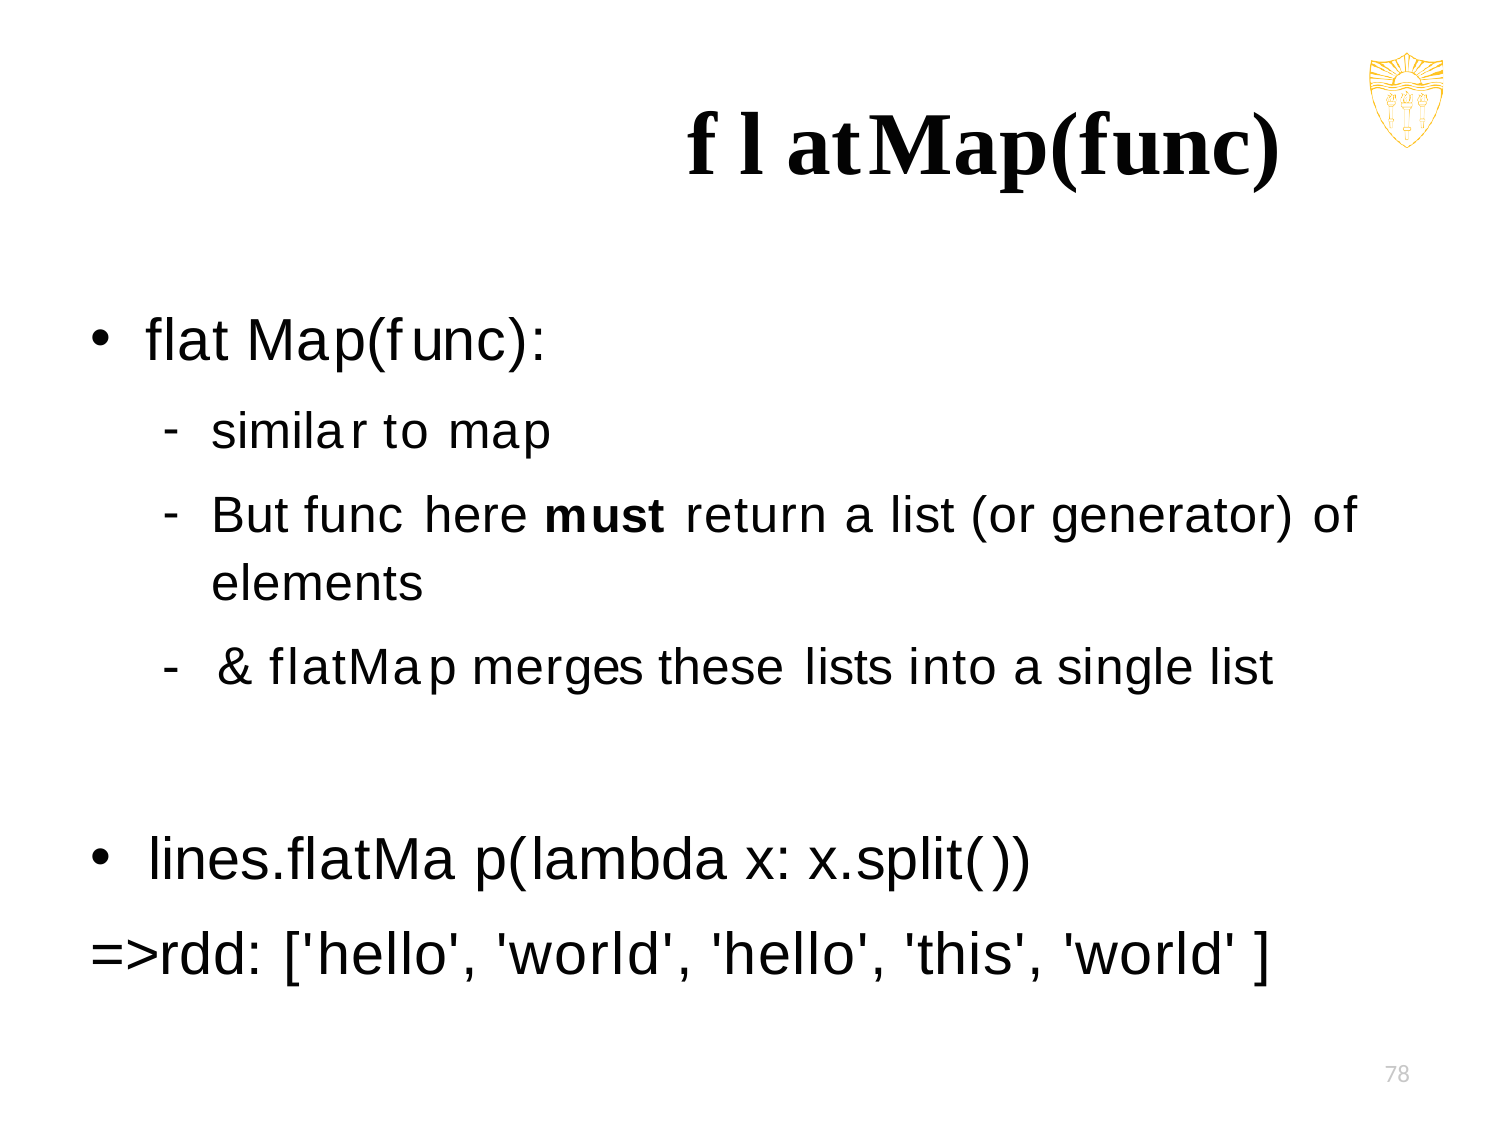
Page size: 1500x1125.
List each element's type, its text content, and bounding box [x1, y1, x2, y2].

text_box flat Map(func): similar to map But func here must return a list (or generator) of elements - & flatMap merges these lists into a single list lines.flatMa p(lambda x: x.split()) =>rdd: ['hello', 'world','hello','this','world' ] [88, 301, 1445, 987]
slide_number 78 [1074, 1042, 1425, 1103]
picture [1369, 52, 1444, 148]
title f l atMap(func) [75, 84, 1425, 273]
